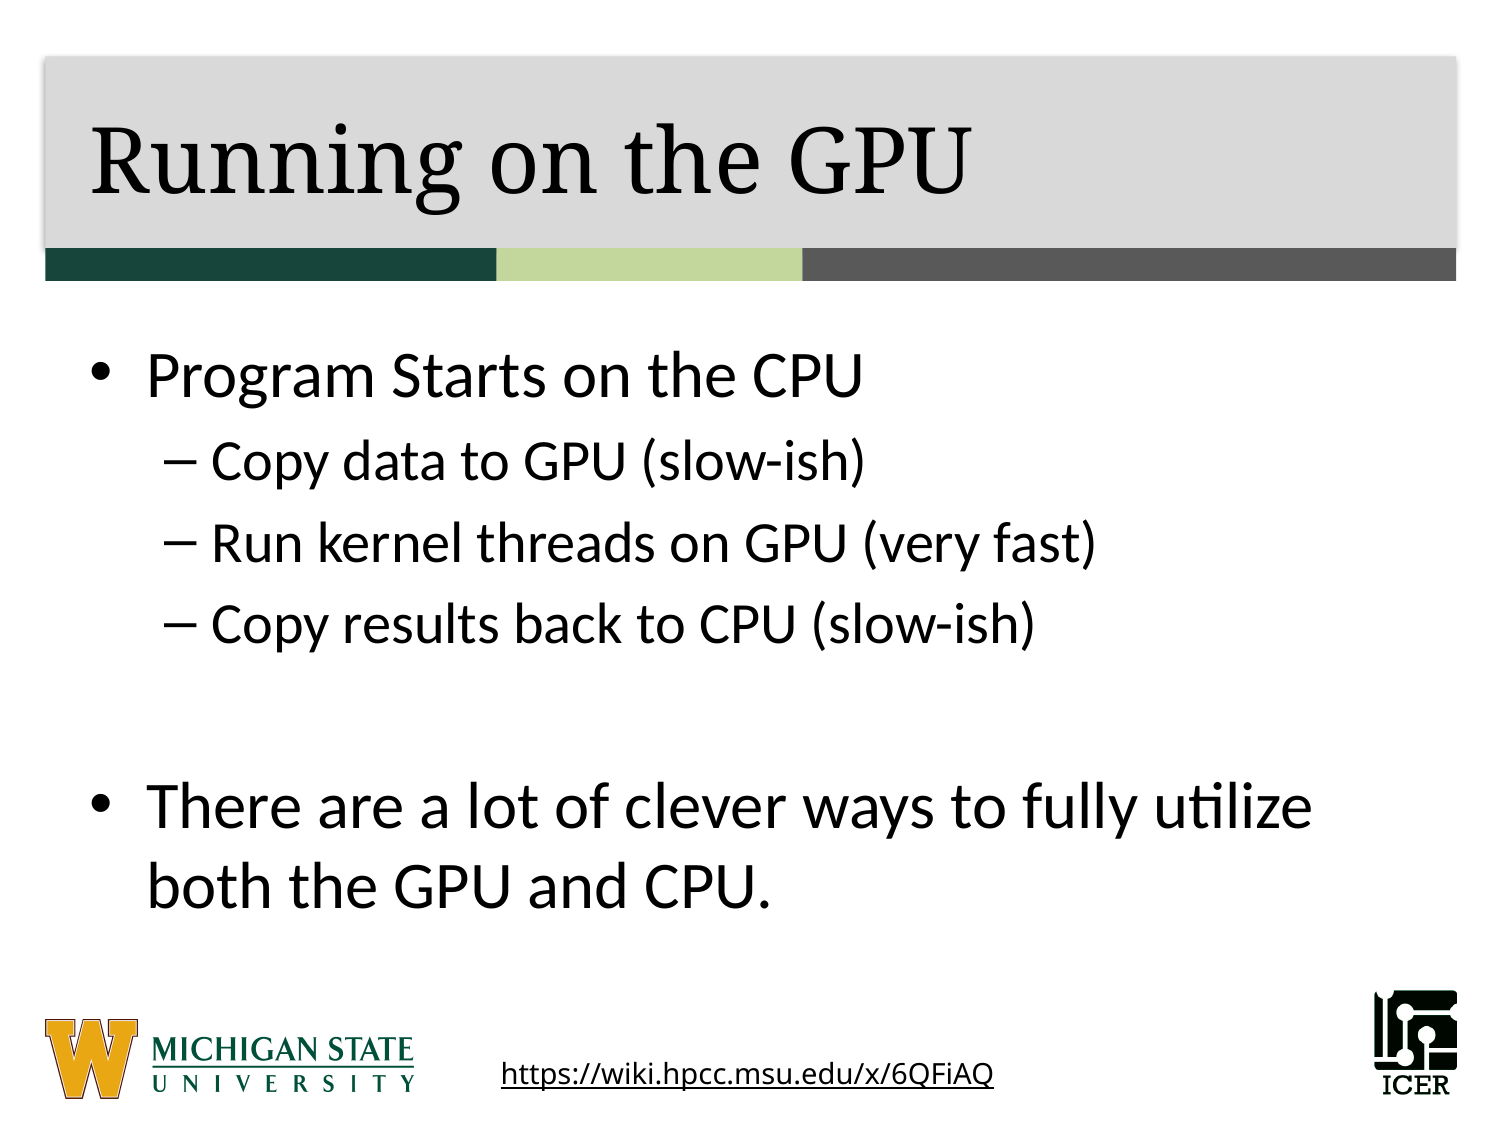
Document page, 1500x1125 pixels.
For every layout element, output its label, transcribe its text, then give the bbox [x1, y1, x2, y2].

picture [45, 1019, 443, 1116]
title Running on the GPU [74, 94, 1426, 282]
list Program Starts on the CPU Copy data to GPU (slow-ish) Run kernel threads on GPU (very fast) Copy results back to CPU (slow-ish) There are a lot of clever ways to fully utilize both the GPU and CPU. [74, 322, 1426, 1066]
picture [1374, 990, 1457, 1095]
